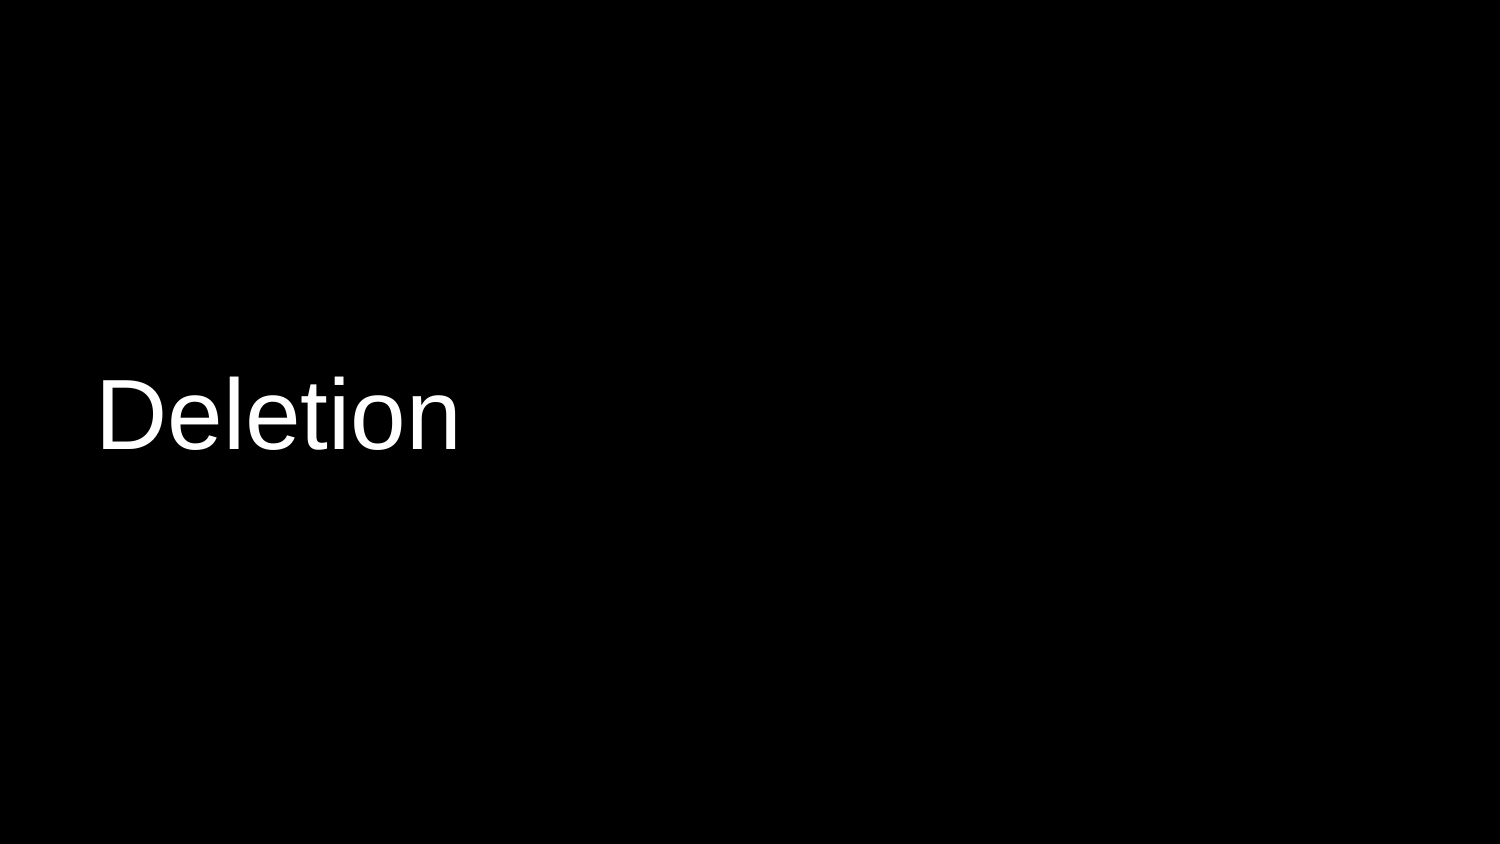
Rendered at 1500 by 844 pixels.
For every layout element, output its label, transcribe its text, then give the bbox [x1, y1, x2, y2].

title Deletion [80, 73, 1425, 745]
